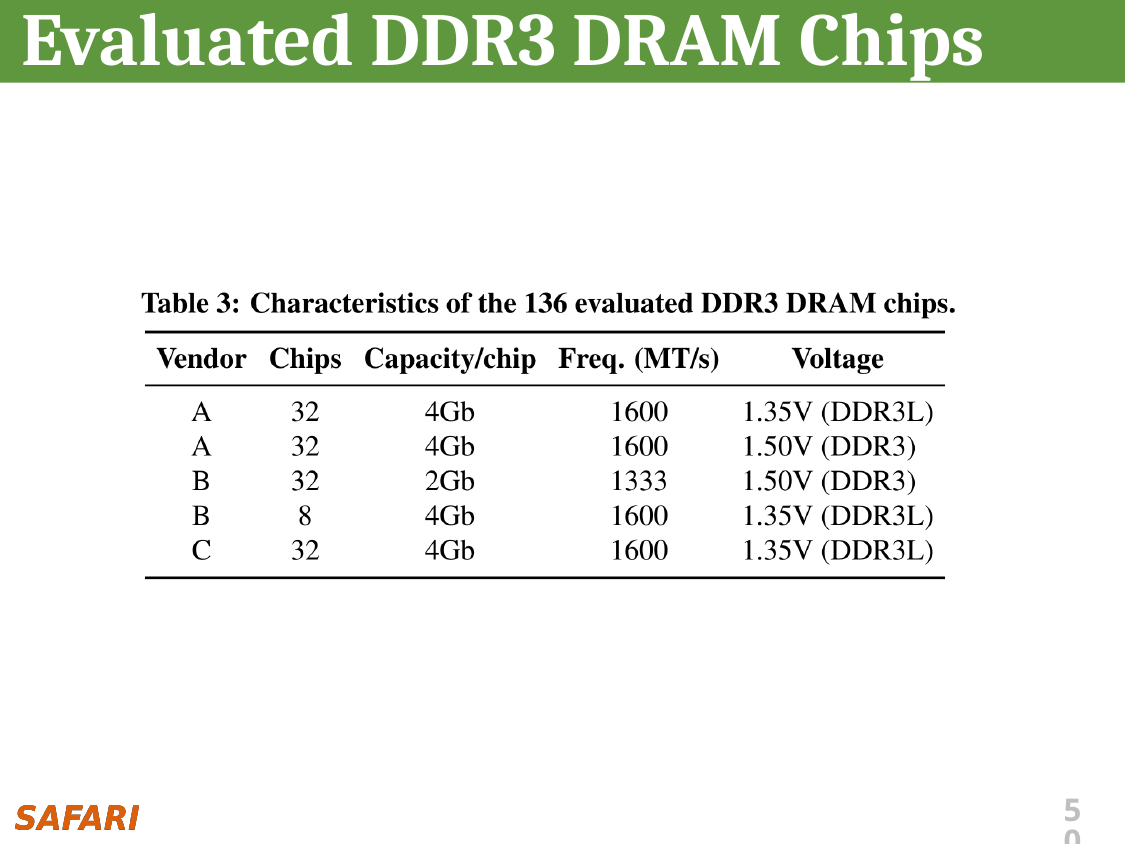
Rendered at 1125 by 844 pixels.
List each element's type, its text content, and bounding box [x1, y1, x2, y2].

picture [15, 805, 139, 830]
picture [102, 277, 978, 590]
title Evaluated DDR3 DRAM Chips [10, 0, 1125, 79]
text_box 50 [1057, 794, 1105, 829]
